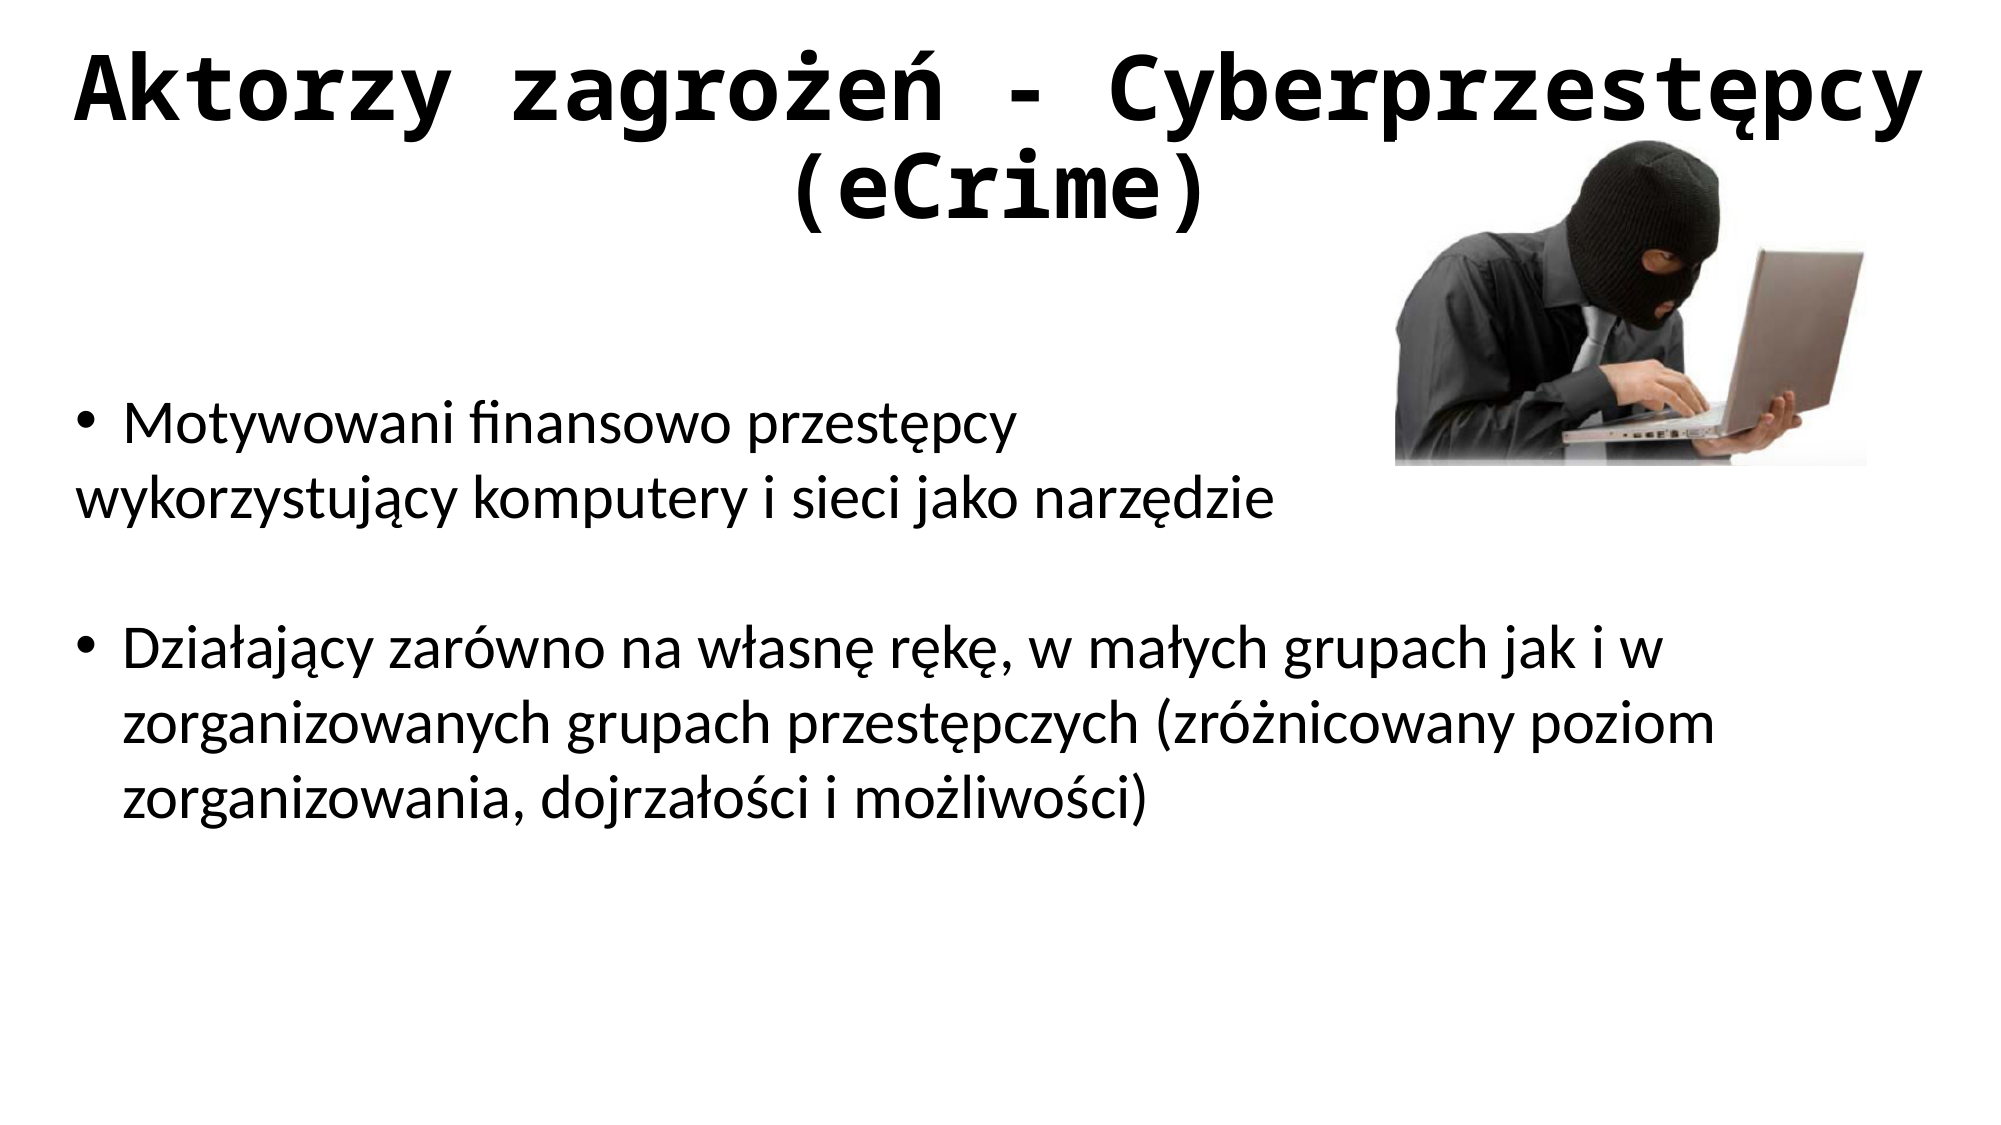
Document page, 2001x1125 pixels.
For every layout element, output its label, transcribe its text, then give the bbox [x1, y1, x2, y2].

text_box Motywowani finansowo przestępcy wykorzystujący komputery i sieci jako narzędzie Działający zarówno na własnę rękę, w małych grupach jak i w zorganizowanych grupach przestępczych (zróżnicowany poziom zorganizowania, dojrzałości i możliwości) [60, 373, 1940, 914]
title Aktorzy zagrożeń - Cyberprzestępcy (eCrime) [33, 40, 1966, 241]
picture [1395, 140, 1868, 466]
